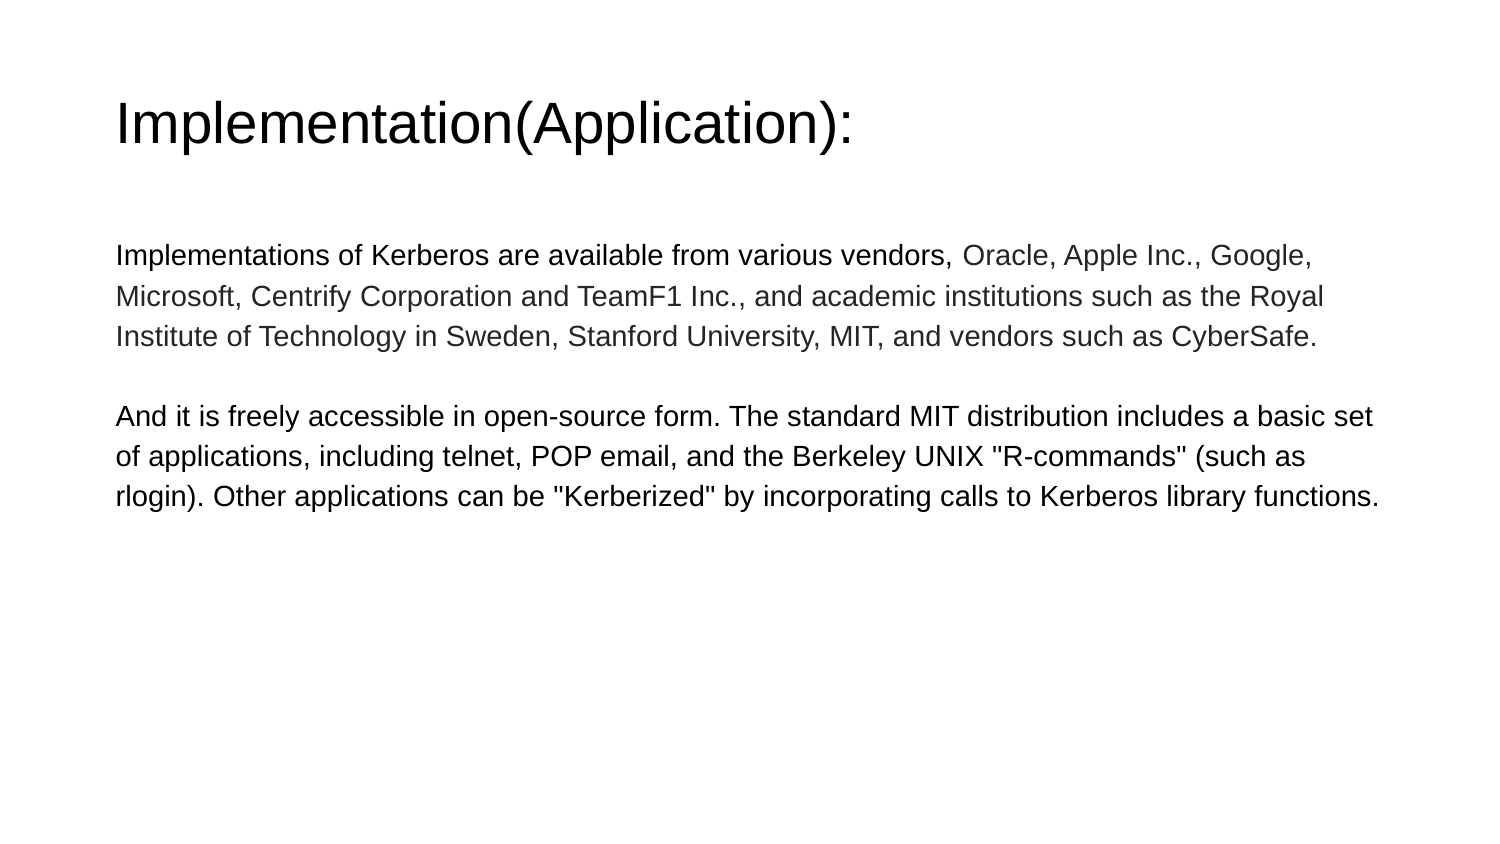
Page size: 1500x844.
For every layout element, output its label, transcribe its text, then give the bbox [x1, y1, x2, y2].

list Implementations of Kerberos are available from various vendors, Oracle, Apple Inc., Google, Microsoft, Centrify Corporation and TeamF1 Inc., and academic institutions such as the Royal Institute of Technology in Sweden, Stanford University, MIT, and vendors such as CyberSafe. And it is freely accessible in open-source form. The standard MIT distribution includes a basic set of applications, including telnet, POP email, and the Berkeley UNIX "R-commands" (such as rlogin). Other applications can be "Kerberized" by incorporating calls to Kerberos library functions. [100, 189, 1400, 750]
title Implementation(Application): [100, 59, 1499, 154]
